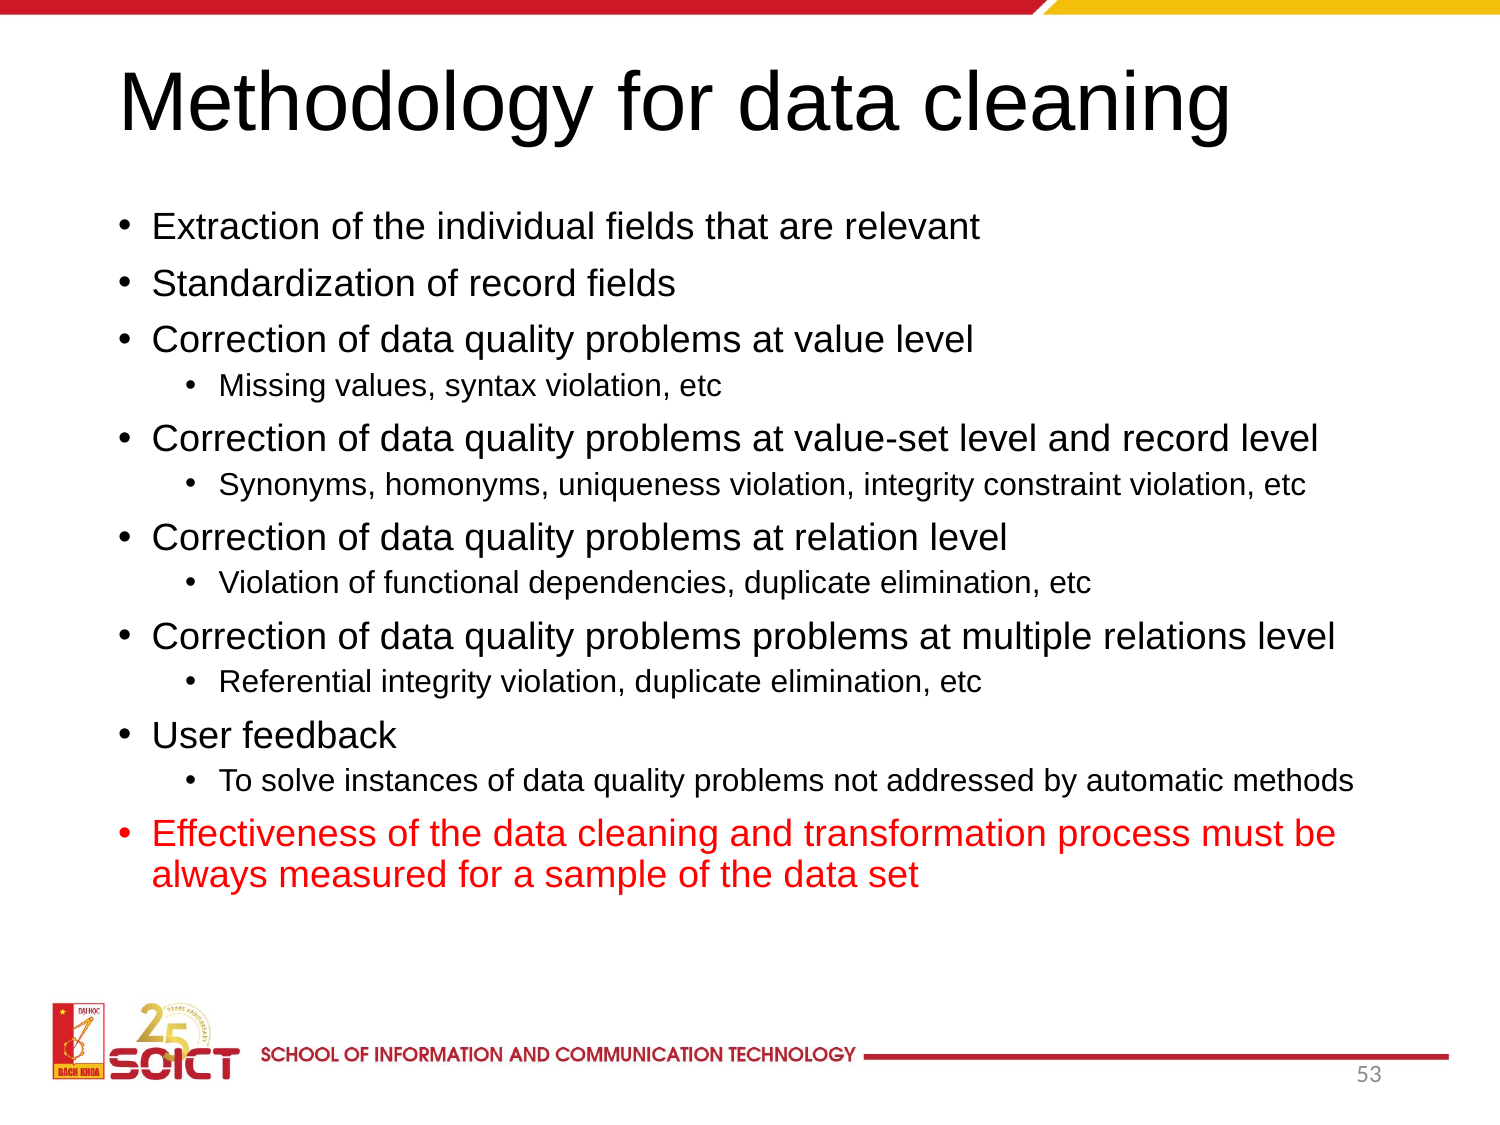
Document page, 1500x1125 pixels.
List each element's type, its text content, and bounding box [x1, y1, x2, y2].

slide_number 53 [1059, 1042, 1397, 1103]
picture [0, 0, 1500, 1125]
list Extraction of the individual fields that are relevant Standardization of record fields Correction of data quality problems at value level Missing values, syntax violation, etc Correction of data quality problems at value-set level and record level Synonyms, homonyms, uniqueness violation, integrity constraint violation, etc Correction of data quality problems at relation level Violation of functional dependencies, duplicate elimination, etc Correction of data quality problems problems at multiple relations level Referential integrity violation, duplicate elimination, etc User feedback To solve instances of data quality problems not addressed by automatic methods Effectiveness of the data cleaning and transformation process must be always measured for a sample of the data set [103, 199, 1397, 1014]
title Methodology for data cleaning [103, 29, 1397, 179]
